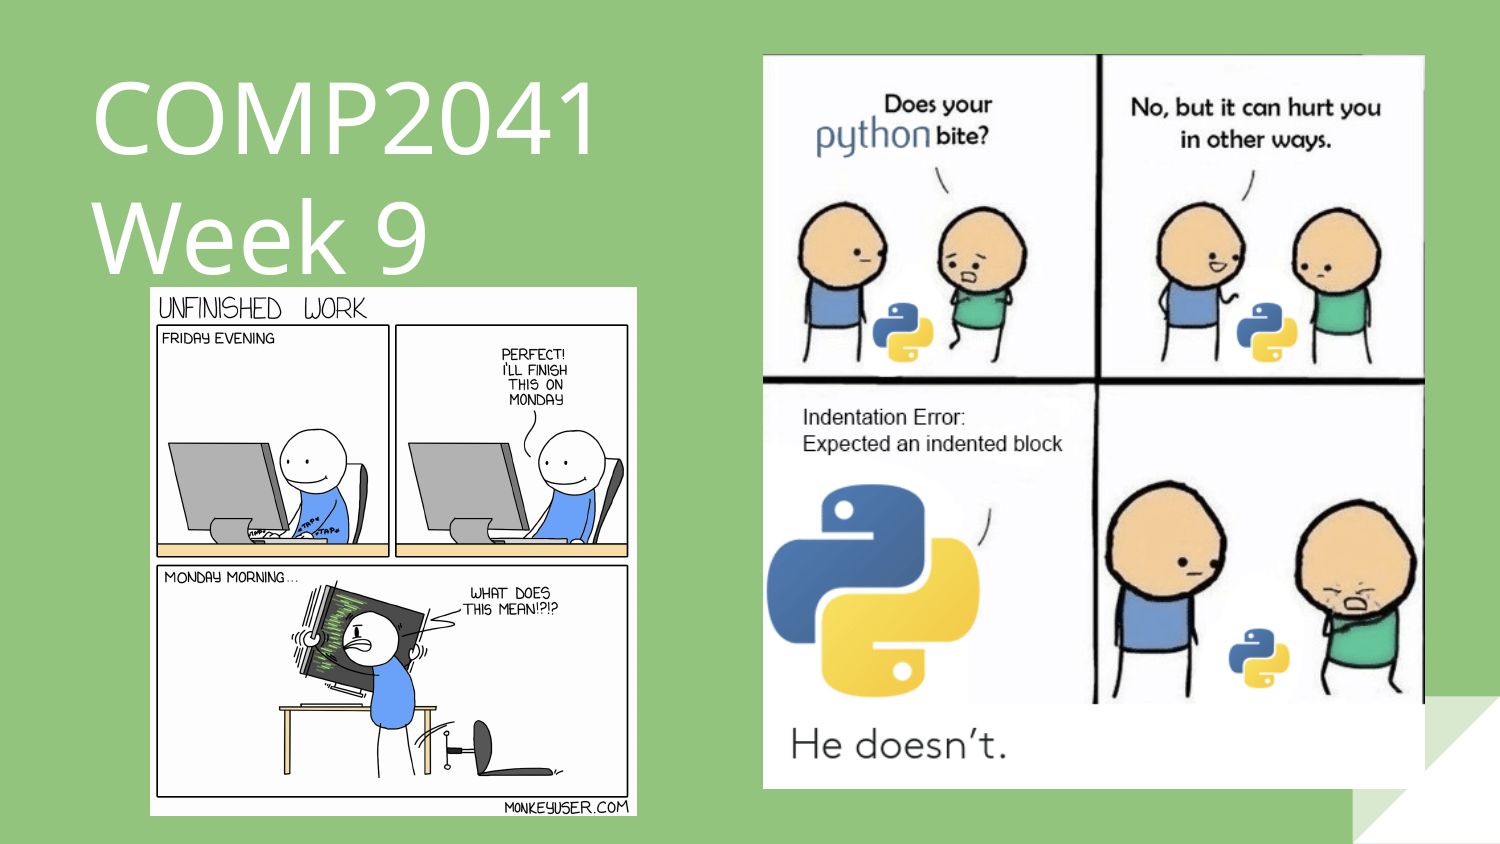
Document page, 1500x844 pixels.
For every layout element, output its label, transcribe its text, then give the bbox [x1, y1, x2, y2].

picture [150, 287, 637, 817]
title COMP2041 Week 9 [75, 156, 757, 310]
picture [762, 54, 1425, 790]
